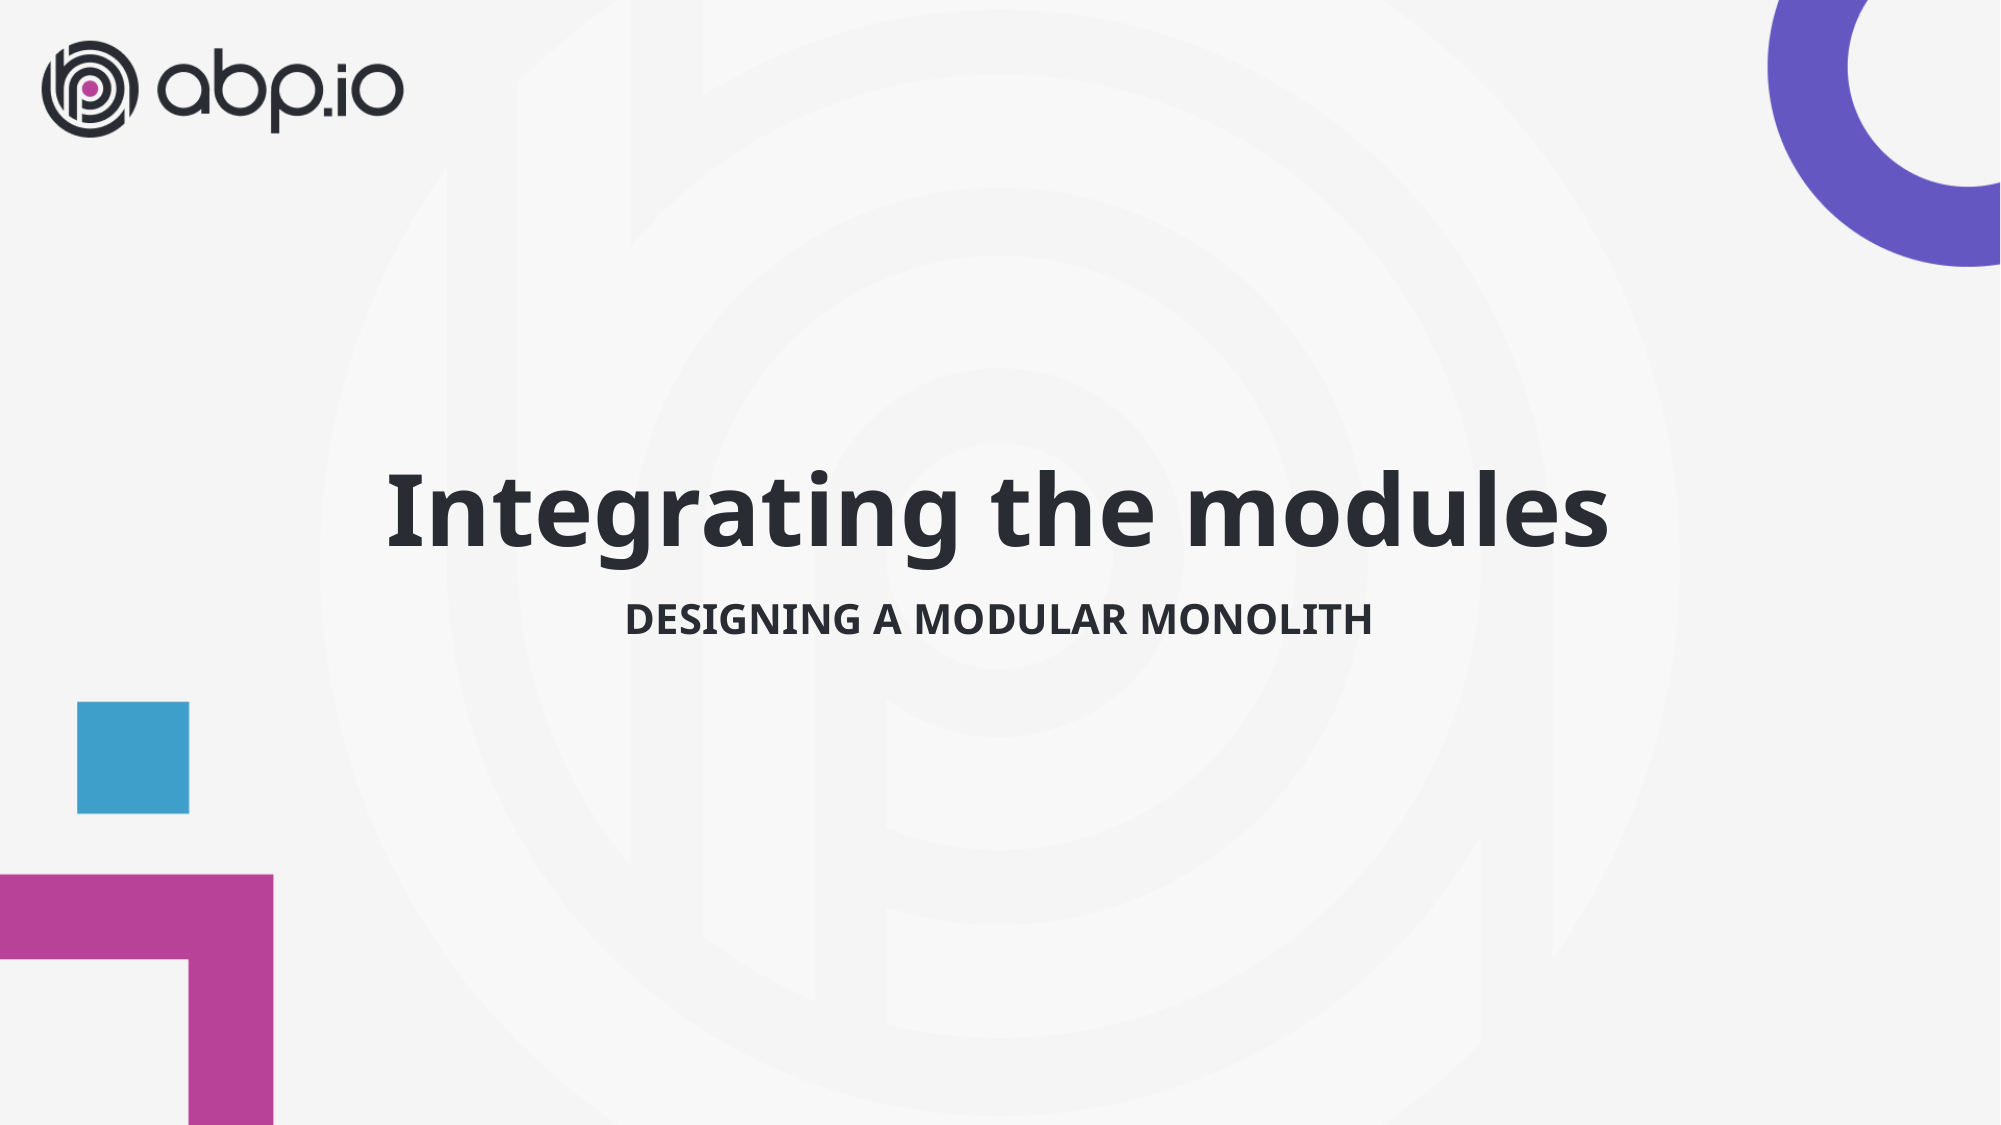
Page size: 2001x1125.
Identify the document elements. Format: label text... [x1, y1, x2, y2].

picture [0, 0, 2001, 1125]
title Integrating the modules [249, 184, 1750, 576]
subtitle DESIGNING A MODULAR MONOLITH [249, 590, 1750, 863]
